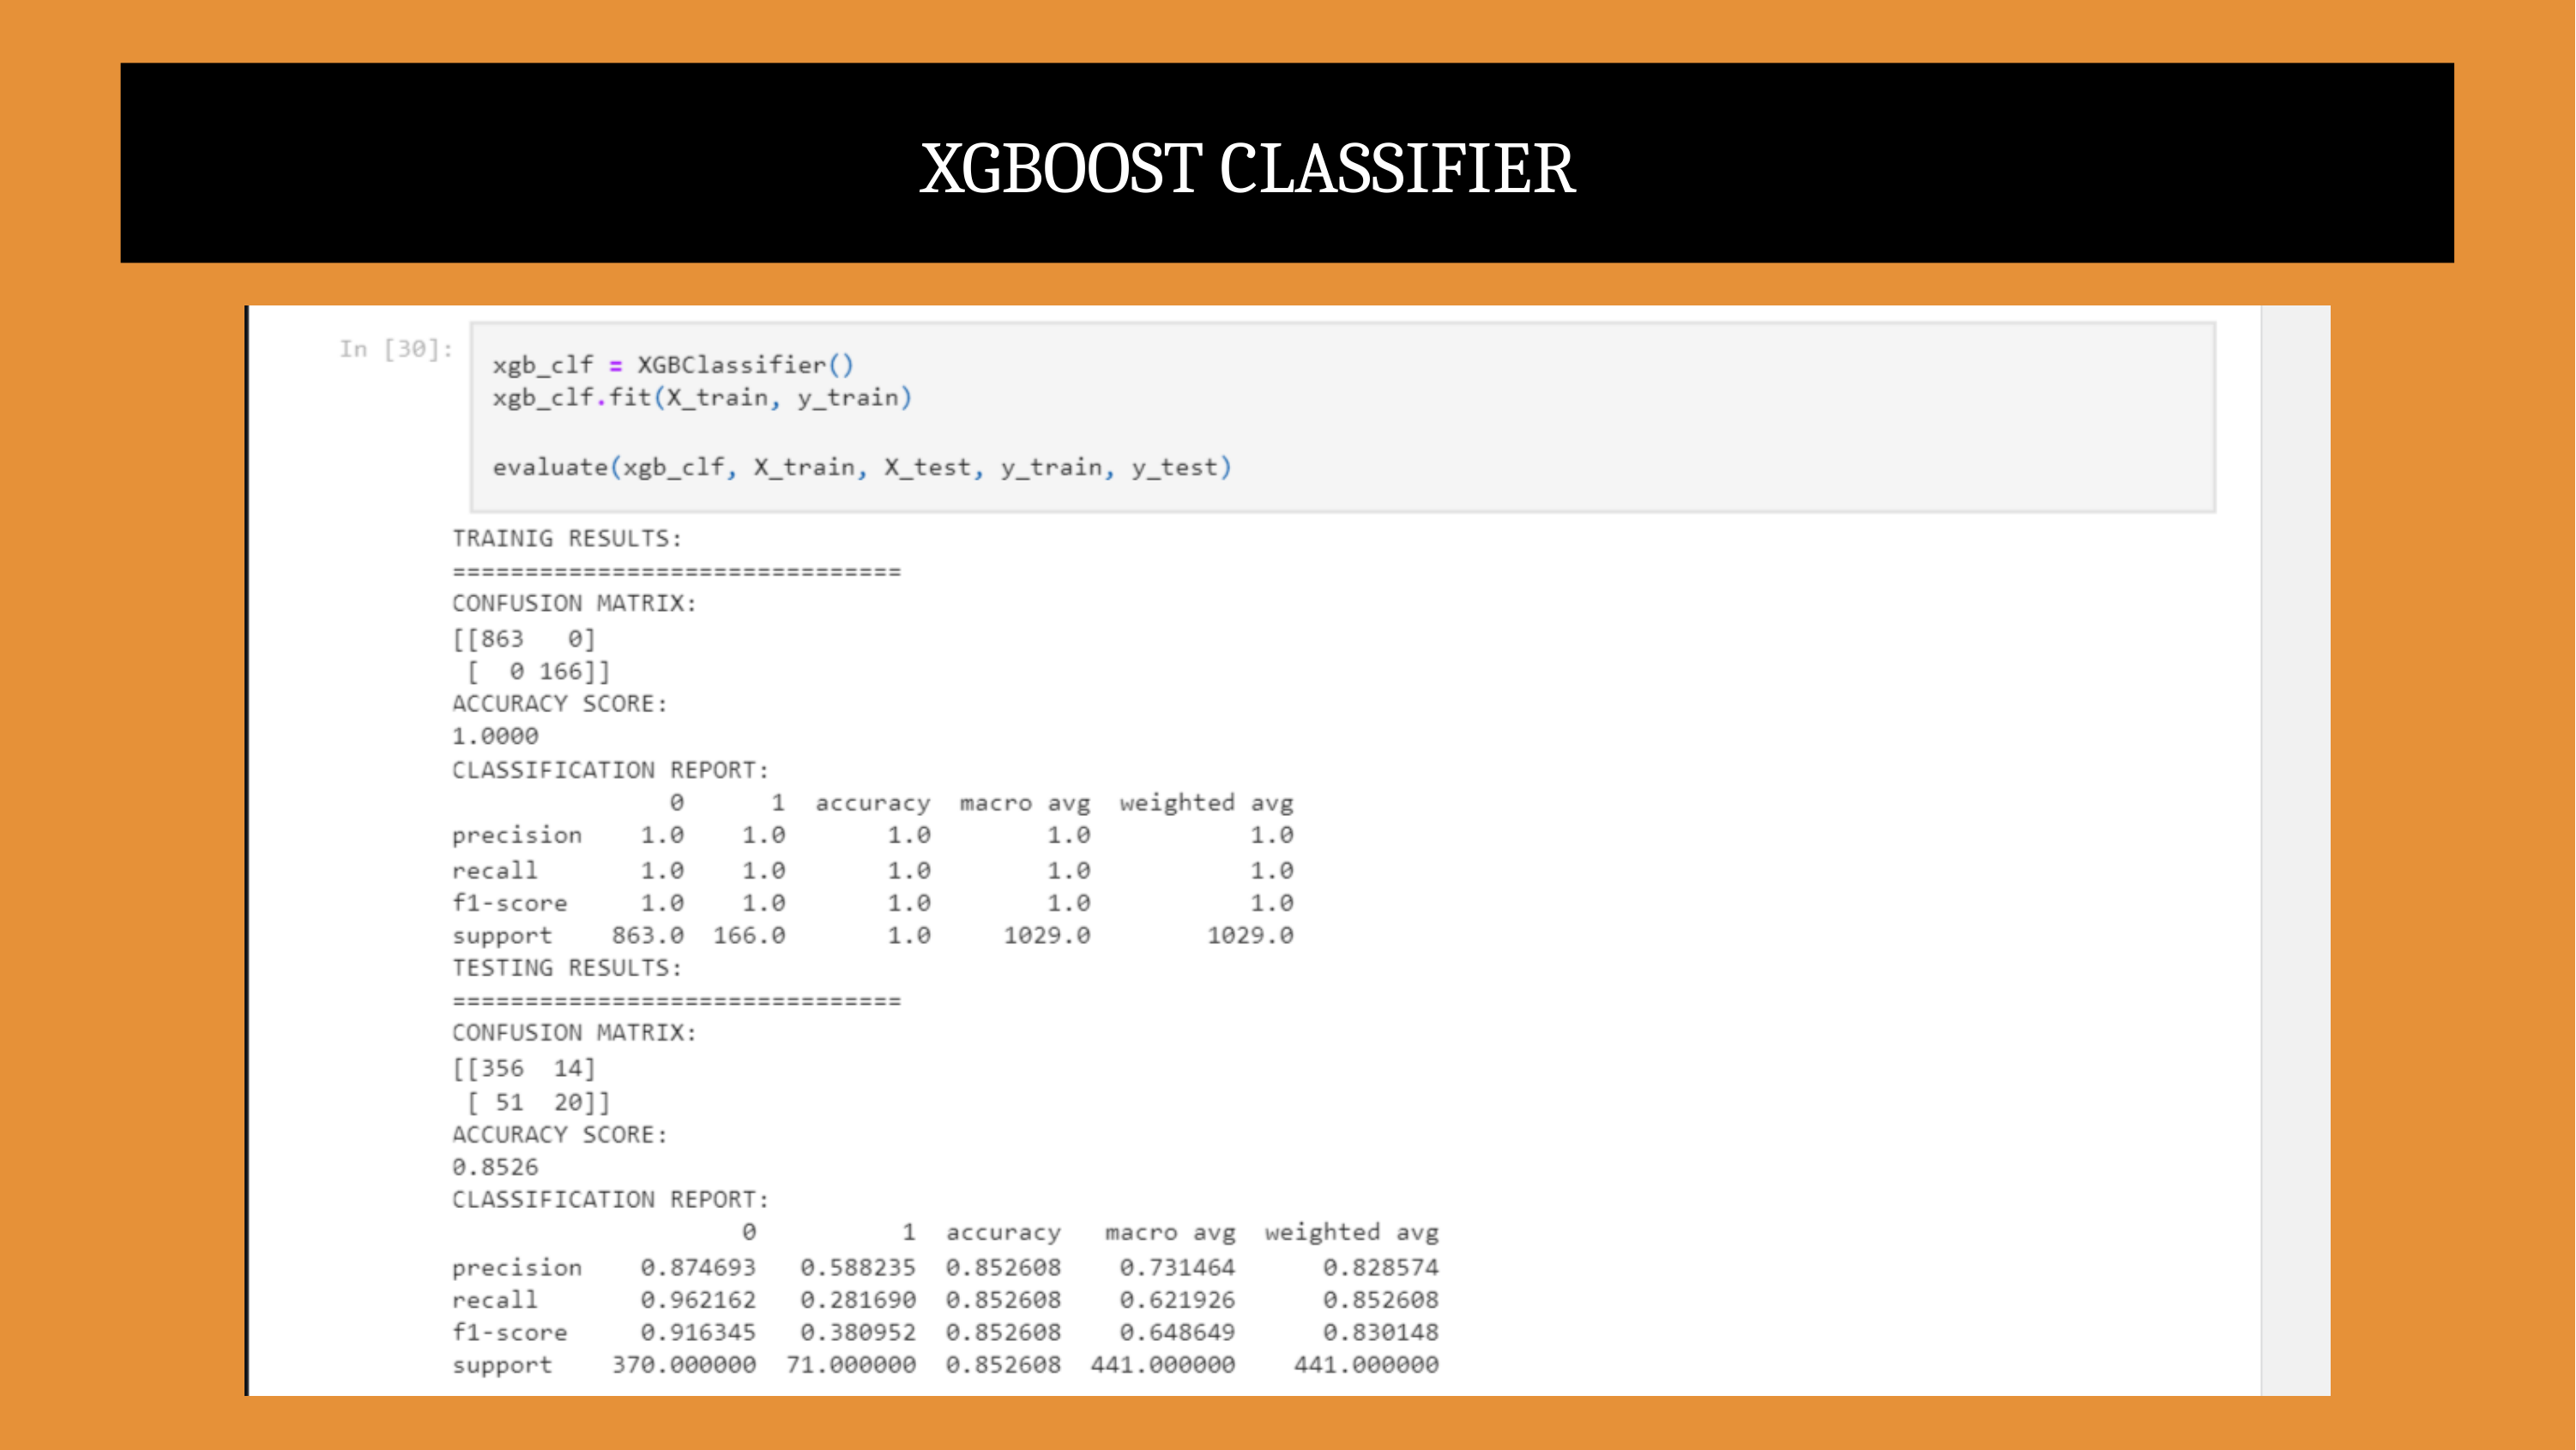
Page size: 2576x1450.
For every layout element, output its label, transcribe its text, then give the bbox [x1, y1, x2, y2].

text_box XGBOOST CLASSIFIER [120, 63, 2455, 263]
picture [244, 305, 2331, 1396]
